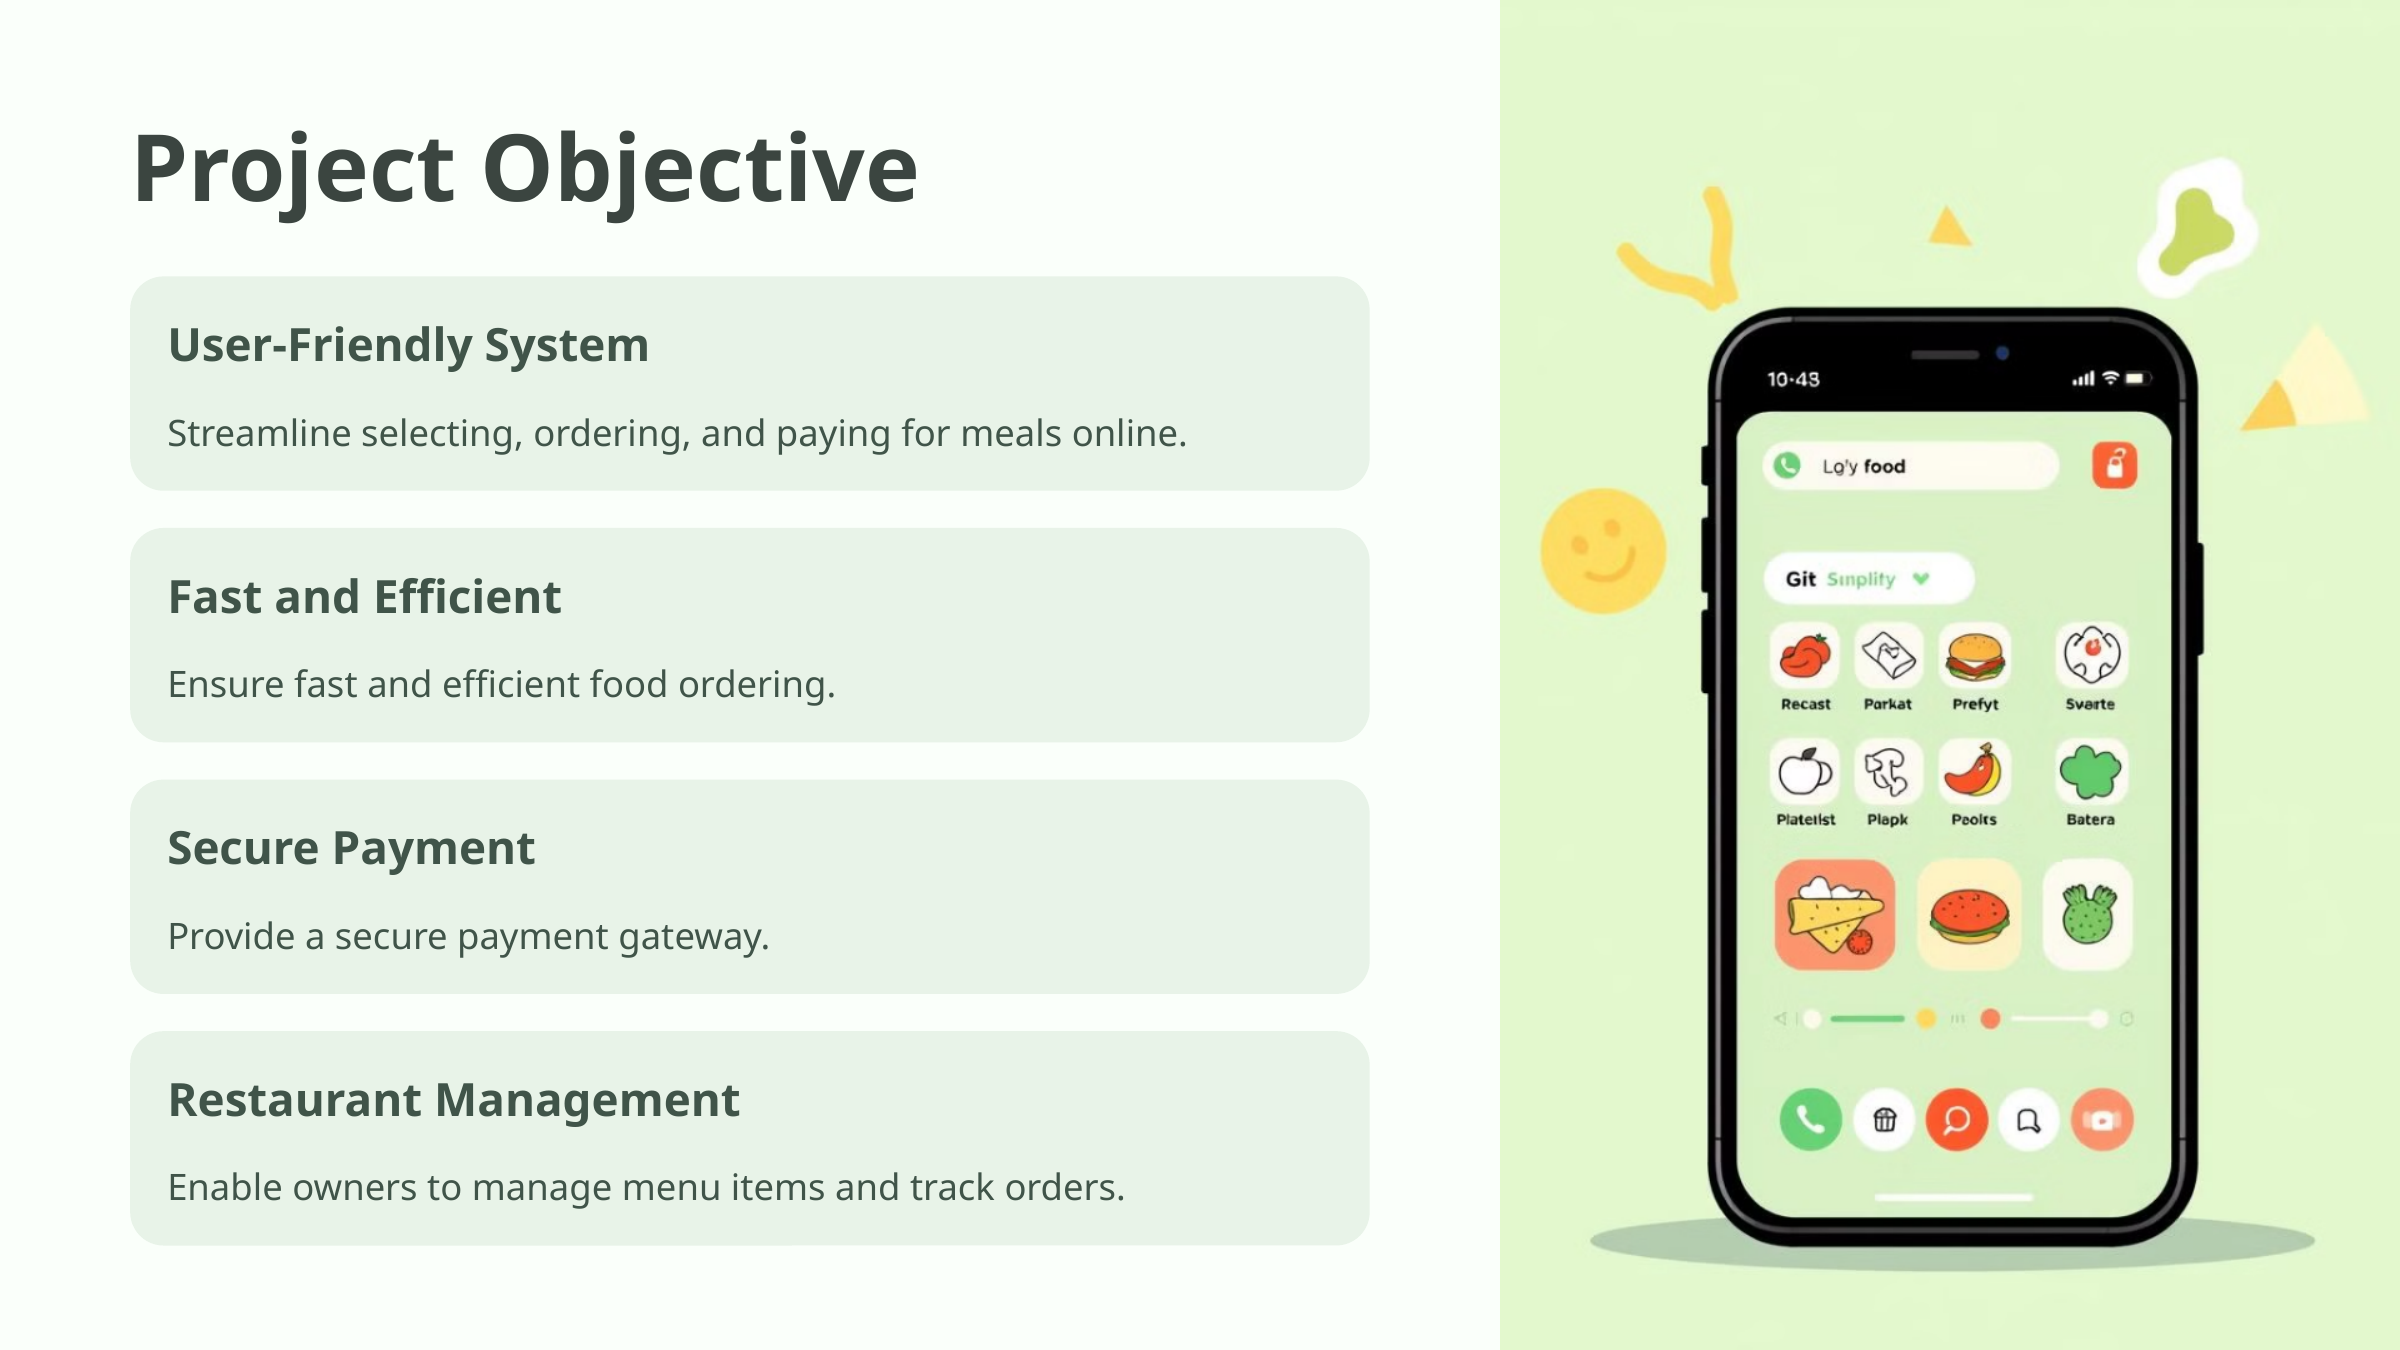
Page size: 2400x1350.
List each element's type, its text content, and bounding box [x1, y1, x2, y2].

text_box Fast and Efficient [167, 565, 633, 624]
text_box [130, 1031, 1370, 1246]
text_box [130, 527, 1370, 743]
text_box Project Objective [130, 104, 1061, 221]
text_box Provide a secure payment gateway. [167, 897, 1333, 957]
text_box Enable owners to manage menu items and track orders. [167, 1148, 1333, 1209]
picture [1499, 0, 2400, 1350]
text_box Streamline selecting, ordering, and paying for meals online. [167, 394, 1333, 454]
text_box Restaurant Management [167, 1068, 753, 1127]
text_box [130, 276, 1370, 491]
text_box Ensure fast and efficient food ordering. [167, 645, 1333, 706]
text_box Secure Payment [167, 816, 633, 875]
text_box User-Friendly System [167, 313, 679, 372]
text_box [130, 779, 1370, 994]
